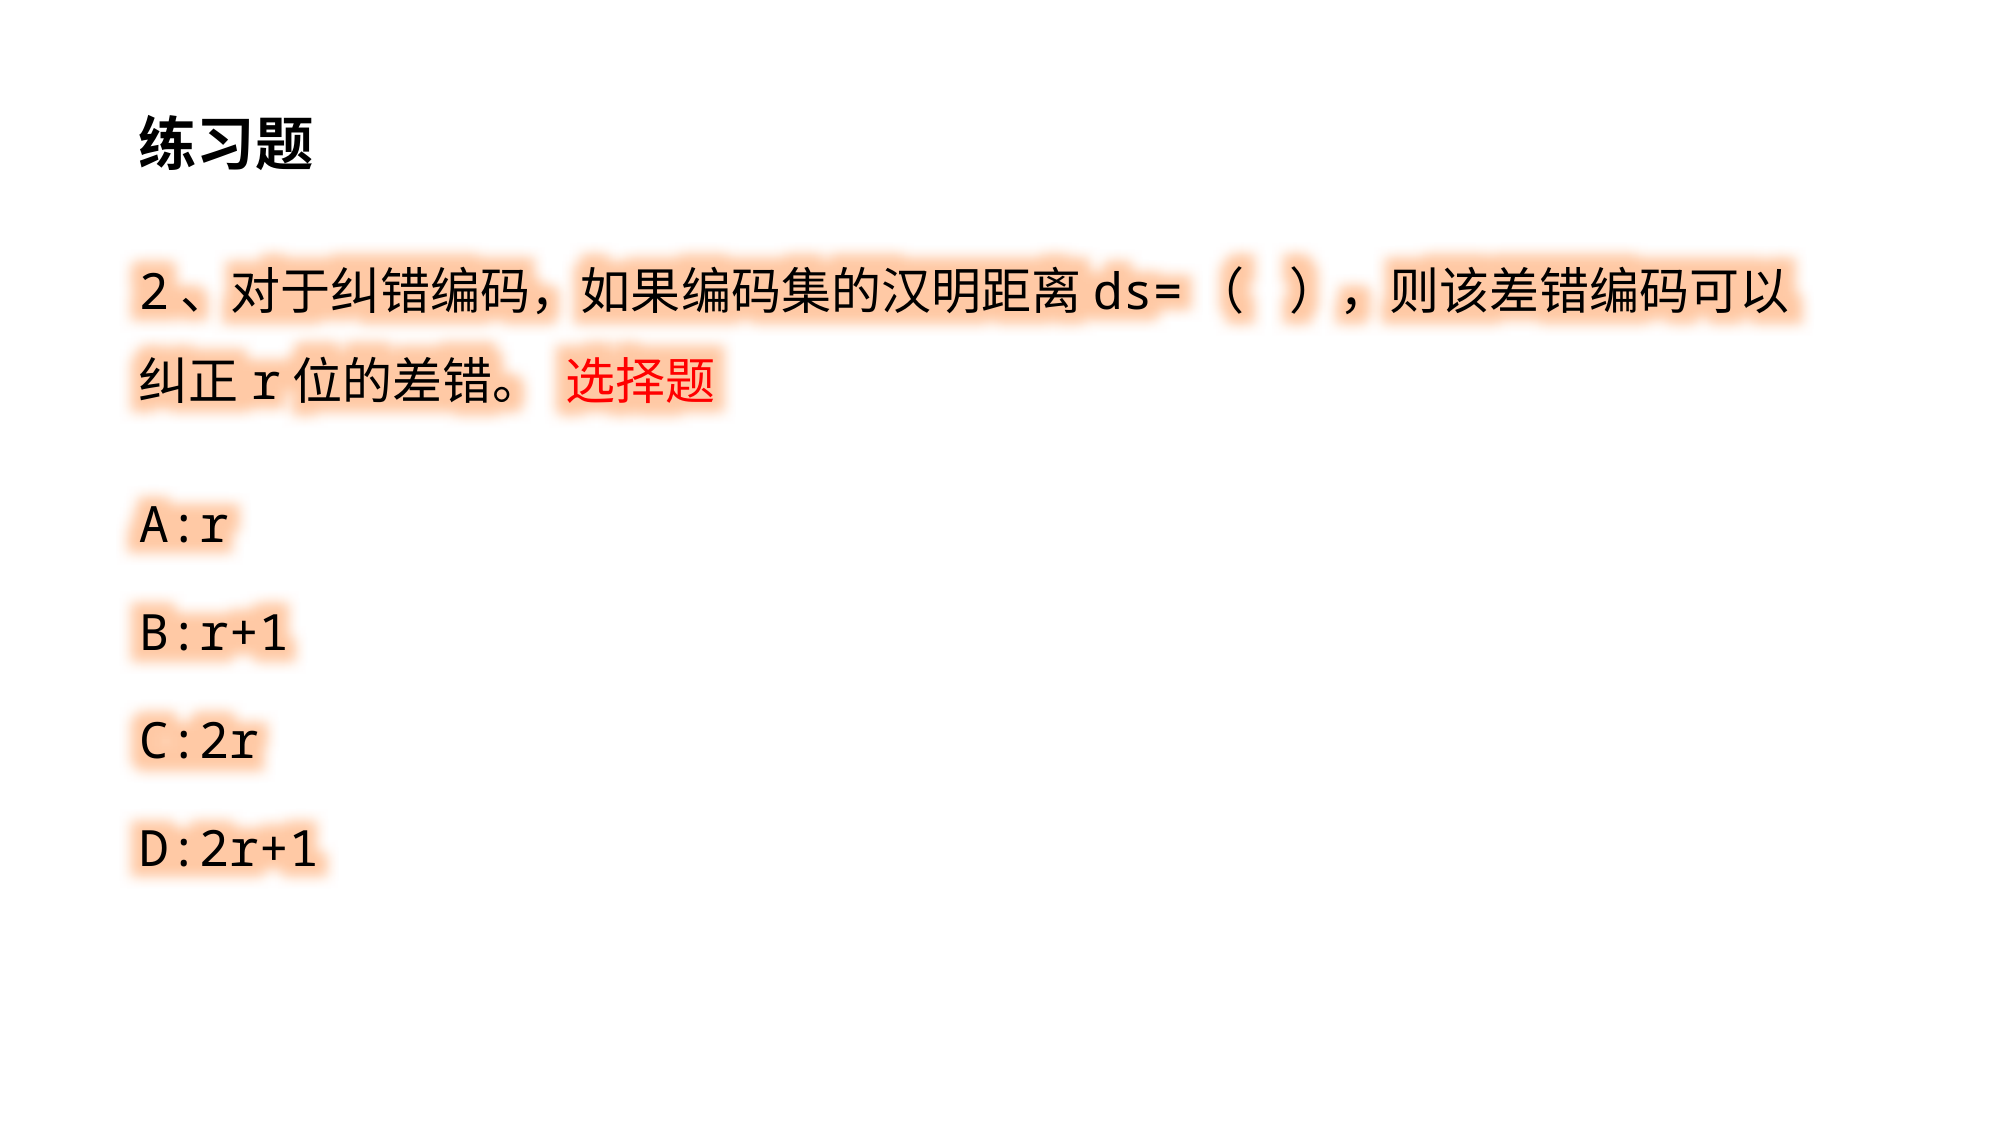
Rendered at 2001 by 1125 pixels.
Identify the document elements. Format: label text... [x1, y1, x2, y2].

text_box 2、对于纠错编码，如果编码集的汉明距离ds=（ ），则该差错编码可以纠正r位的差错。 选择题 A:r B:r+1 C:2r D:2r+1 [120, 219, 1839, 1047]
text_box 练习题 [120, 97, 1568, 187]
text_box ALOHA系统的一般模型 [117, 216, 1843, 1051]
text_box 练习题 [113, 212, 1847, 1055]
